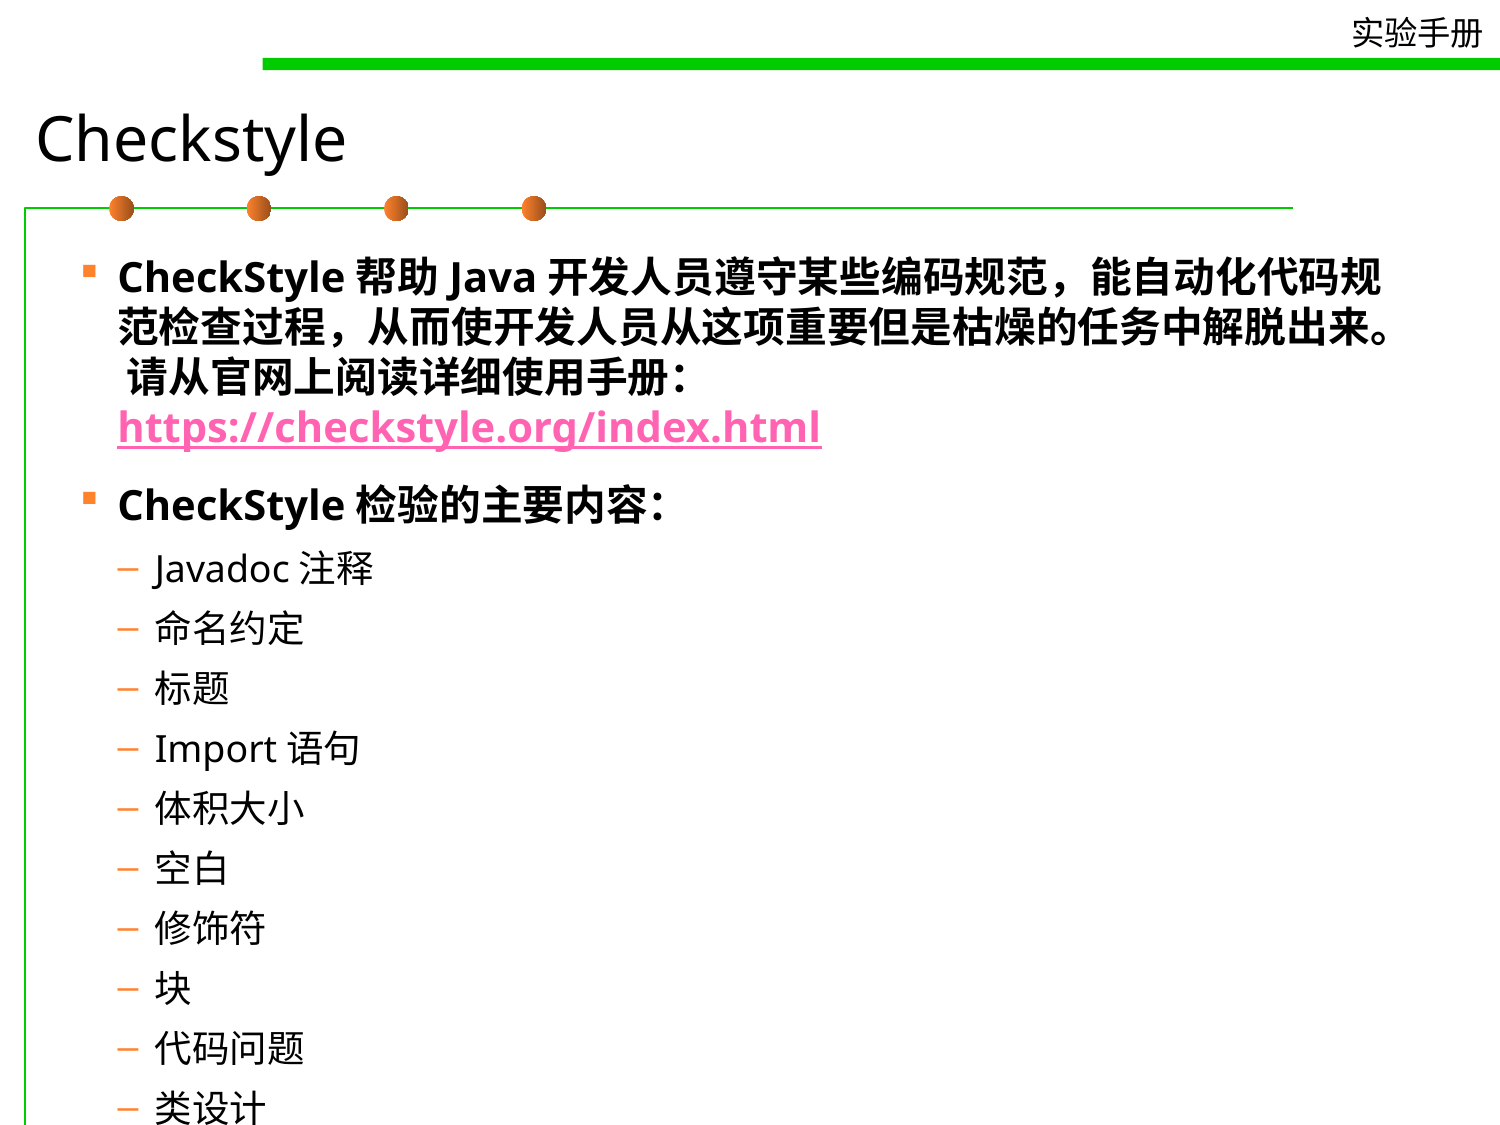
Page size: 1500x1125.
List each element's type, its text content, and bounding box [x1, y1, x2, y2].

list CheckStyle帮助Java开发人员遵守某些编码规范，能自动化代码规范检查过程，从而使开发人员从这项重要但是枯燥的任务中解脱出来。 请从官网上阅读详细使用手册：https://checkstyle.org/index.html CheckStyle检验的主要内容： Javadoc注释 命名约定 标题 Import语句 体积大小 空白 修饰符 块 代码问题 类设计 [64, 243, 1412, 1083]
title Checkstyle [20, 83, 1415, 190]
